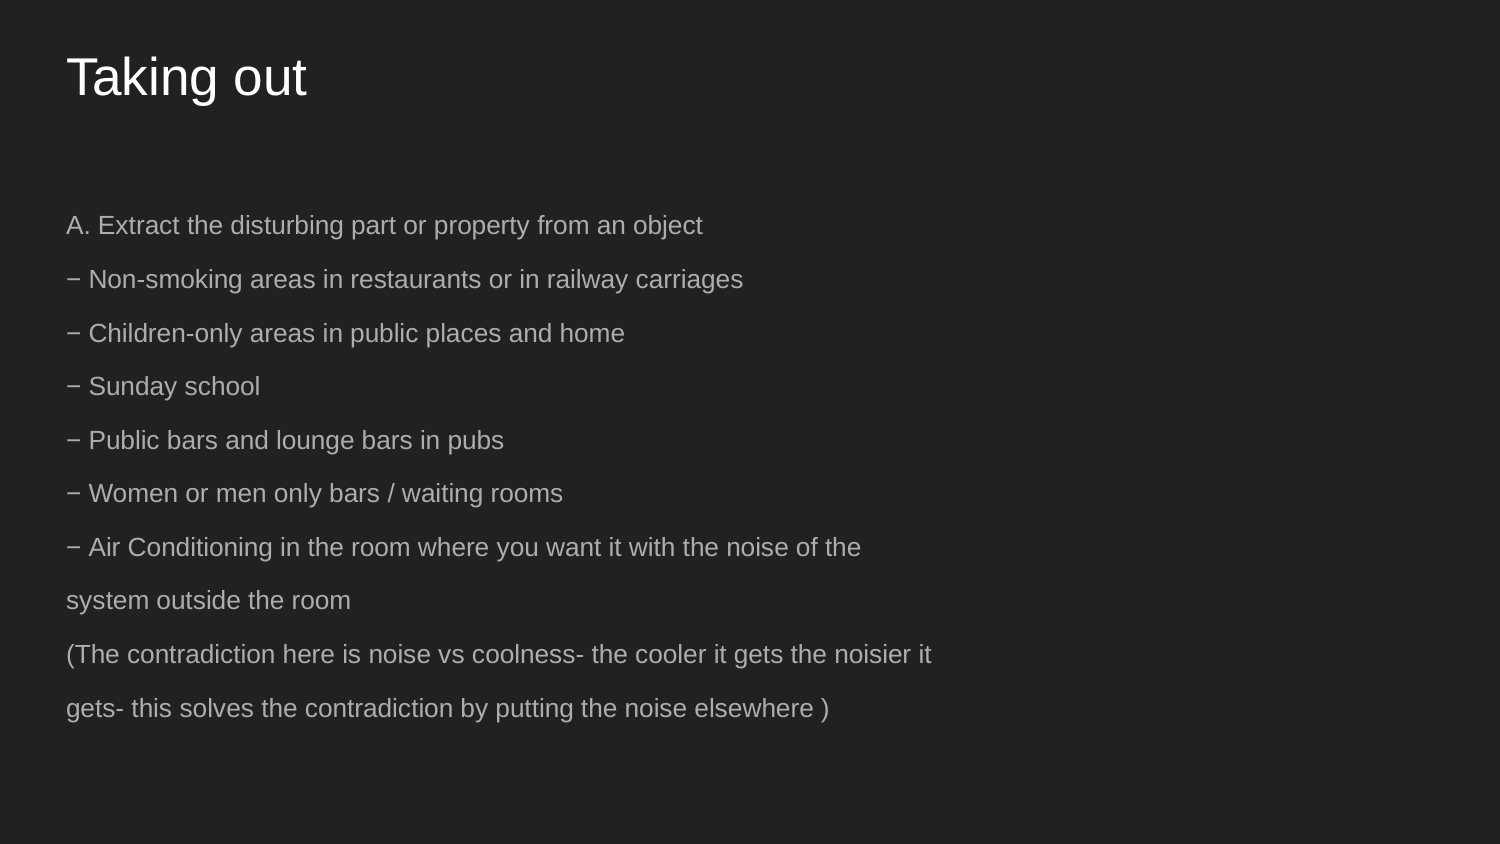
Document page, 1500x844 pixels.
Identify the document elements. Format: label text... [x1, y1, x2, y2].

list A. Extract the disturbing part or property from an object − Non-smoking areas in restaurants or in railway carriages − Children-only areas in public places and home − Sunday school − Public bars and lounge bars in pubs − Women or men only bars / waiting rooms − Air Conditioning in the room where you want it with the noise of the system outside the room (The contradiction here is noise vs coolness- the cooler it gets the noisier it gets- this solves the contradiction by putting the noise elsewhere ) [51, 189, 968, 750]
title Taking out [51, 27, 1449, 122]
